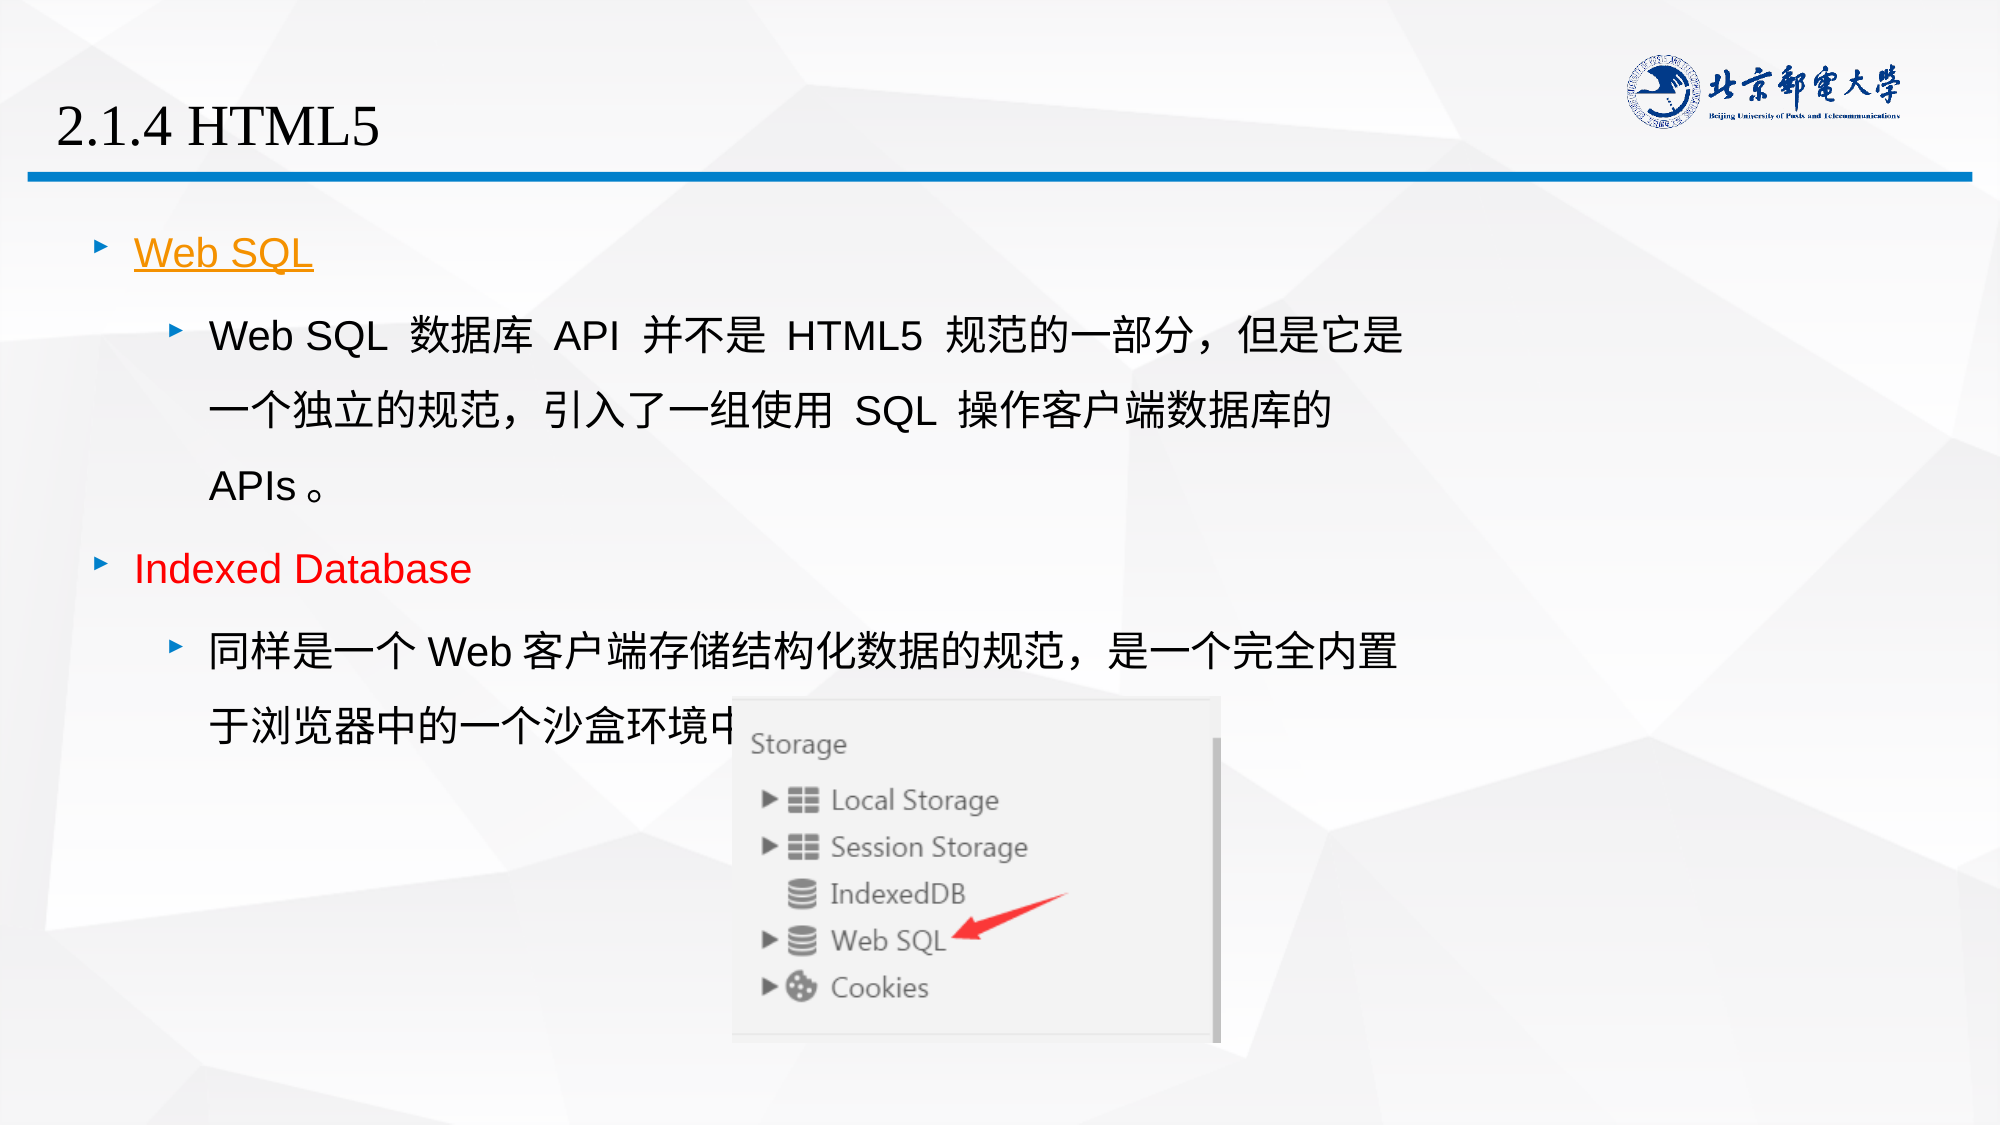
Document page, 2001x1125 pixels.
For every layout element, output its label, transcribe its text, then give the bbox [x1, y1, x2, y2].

title 2.1.4 HTML5 [41, 52, 1188, 201]
picture [0, 0, 2000, 1125]
text_box Web SQL Web SQL 数据库 API 并不是 HTML5 规范的一部分，但是它是一个独立的规范，引入了一组使用 SQL 操作客户端数据库的 APIs。 Indexed Database 同样是一个Web客户端存储结构化数据的规范，是一个完全内置于浏览器中的一个沙盒环境中的文档数据库（NoSQL） [59, 192, 1455, 1091]
